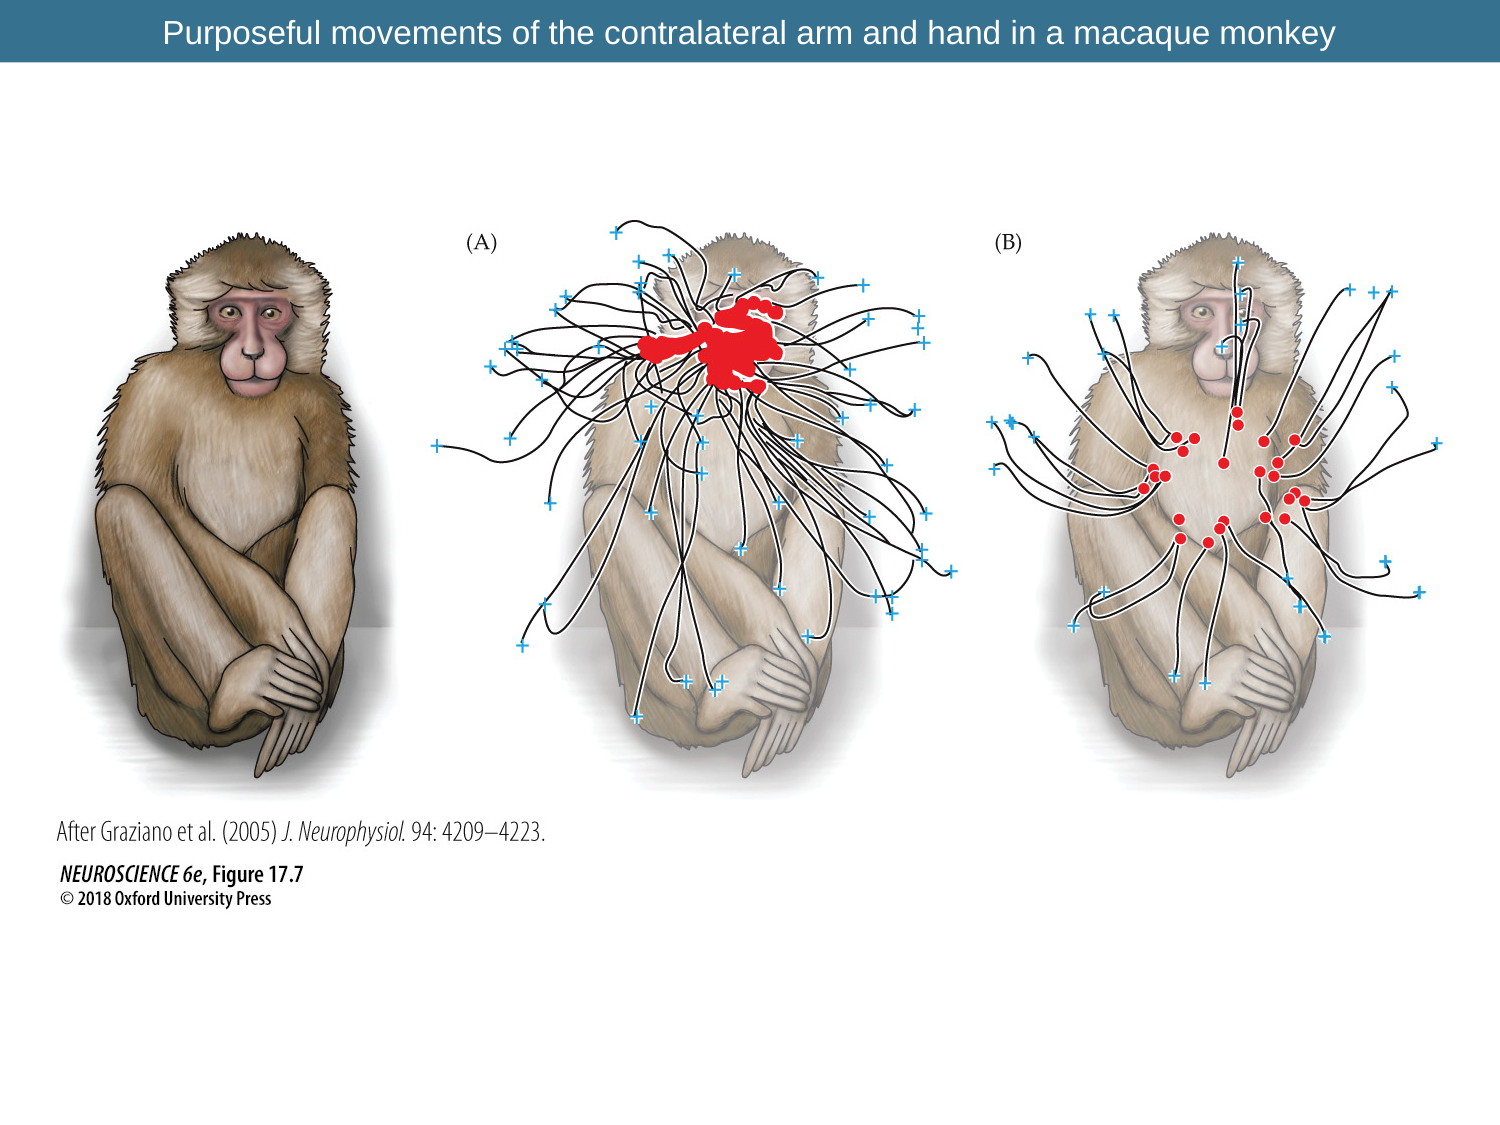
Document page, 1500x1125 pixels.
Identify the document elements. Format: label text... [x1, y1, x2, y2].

picture [49, 212, 1451, 913]
title Purposeful movements of the contralateral arm and hand in a macaque monkey [0, 0, 1500, 63]
